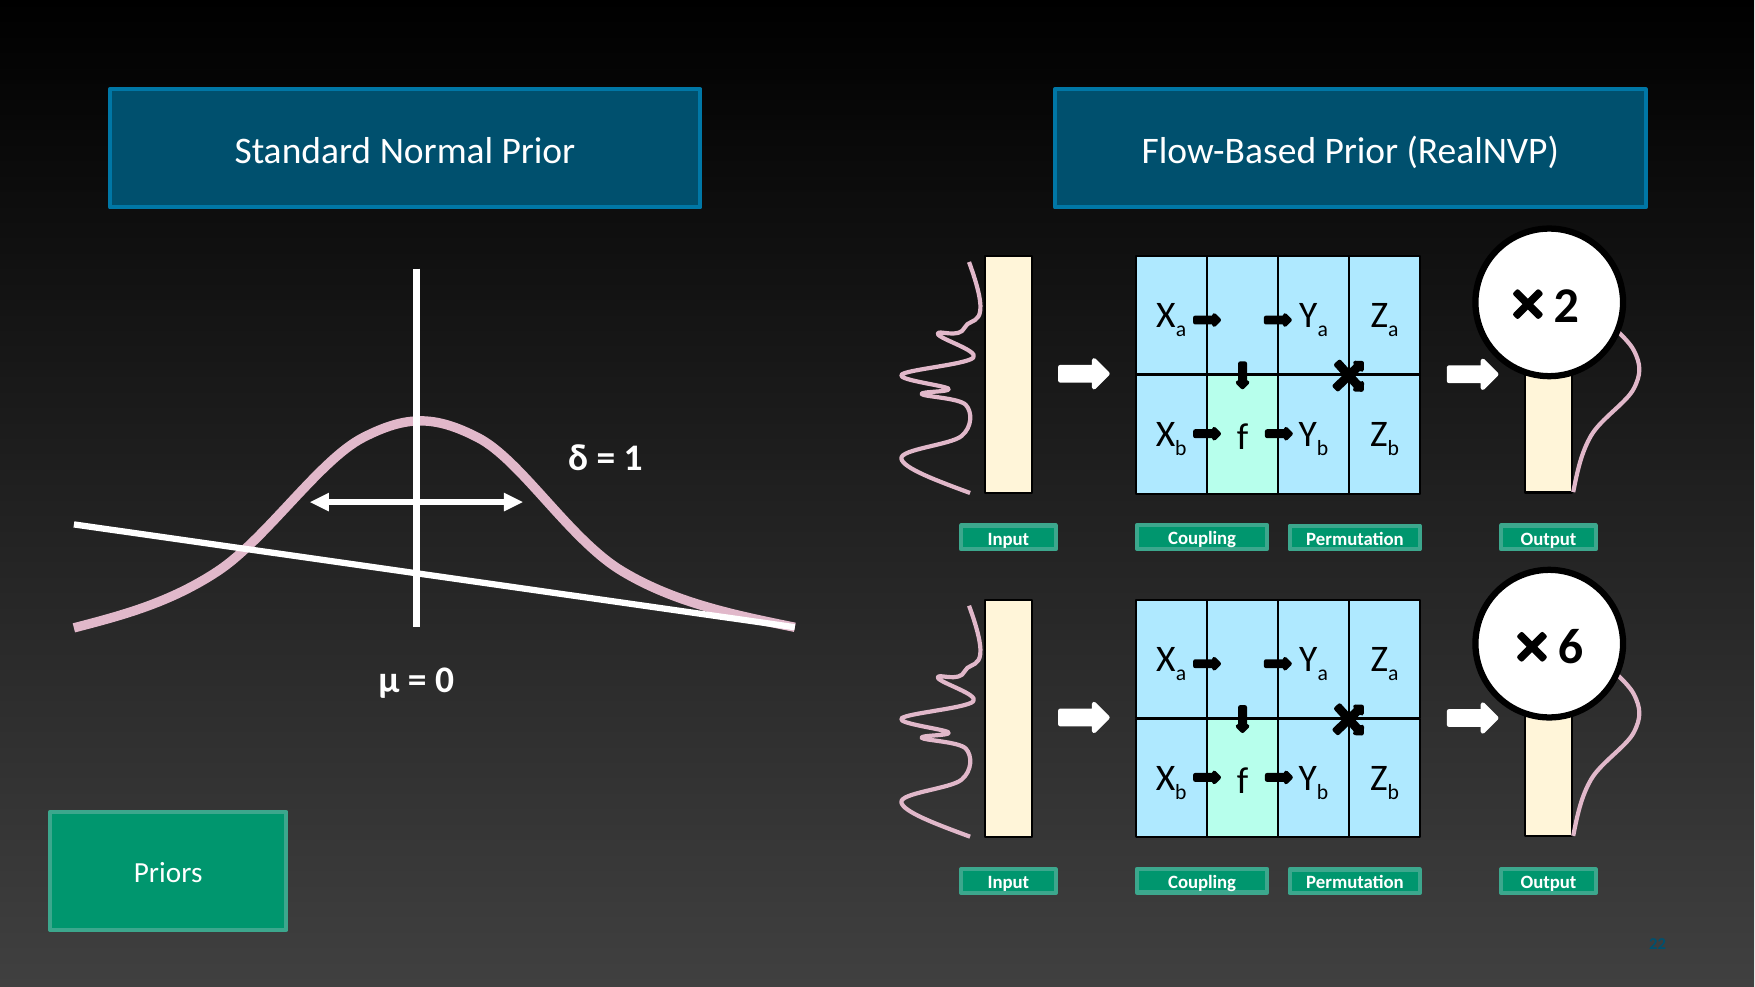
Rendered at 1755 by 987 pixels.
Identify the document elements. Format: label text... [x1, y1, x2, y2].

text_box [1475, 228, 1624, 377]
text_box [73, 268, 796, 709]
text_box Standard Normal Prior [108, 87, 702, 209]
text_box Flow-Based Prior (RealNVP) [1053, 87, 1648, 209]
text_box Priors [48, 810, 288, 932]
slide_number 22 [1649, 921, 1704, 966]
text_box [900, 599, 1640, 894]
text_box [1475, 569, 1624, 718]
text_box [900, 255, 1640, 550]
